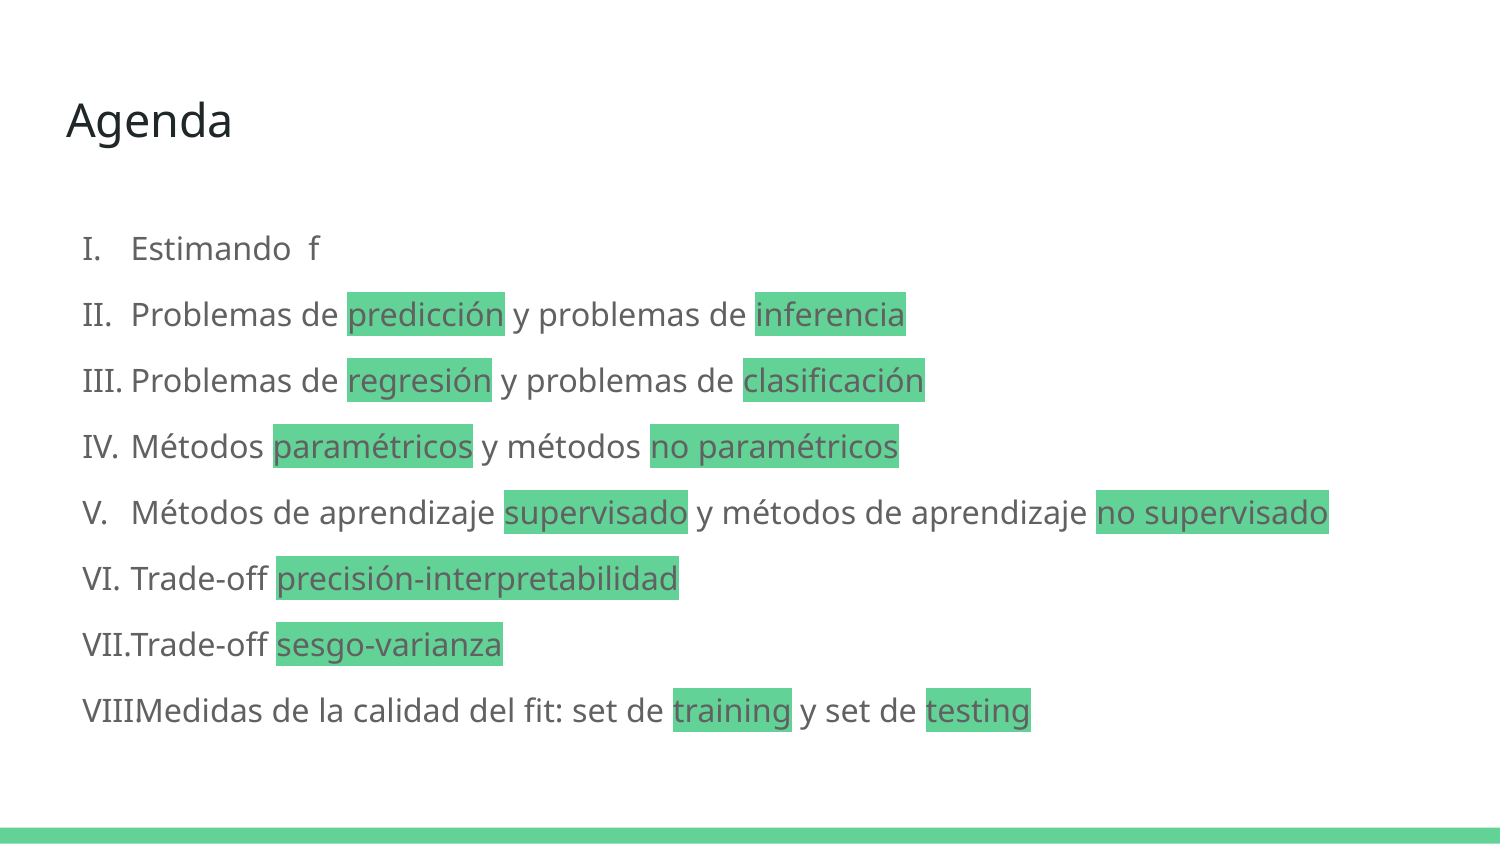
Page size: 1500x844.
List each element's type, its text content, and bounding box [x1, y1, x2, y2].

title Agenda [51, 72, 1449, 167]
list Estimando f Problemas de predicción y problemas de inferencia Problemas de regresión y problemas de clasificación Métodos paramétricos y métodos no paramétricos Métodos de aprendizaje supervisado y métodos de aprendizaje no supervisado Trade-off precisión-interpretabilidad Trade-off sesgo-varianza Medidas de la calidad del fit: set de training y set de testing [51, 189, 1449, 750]
